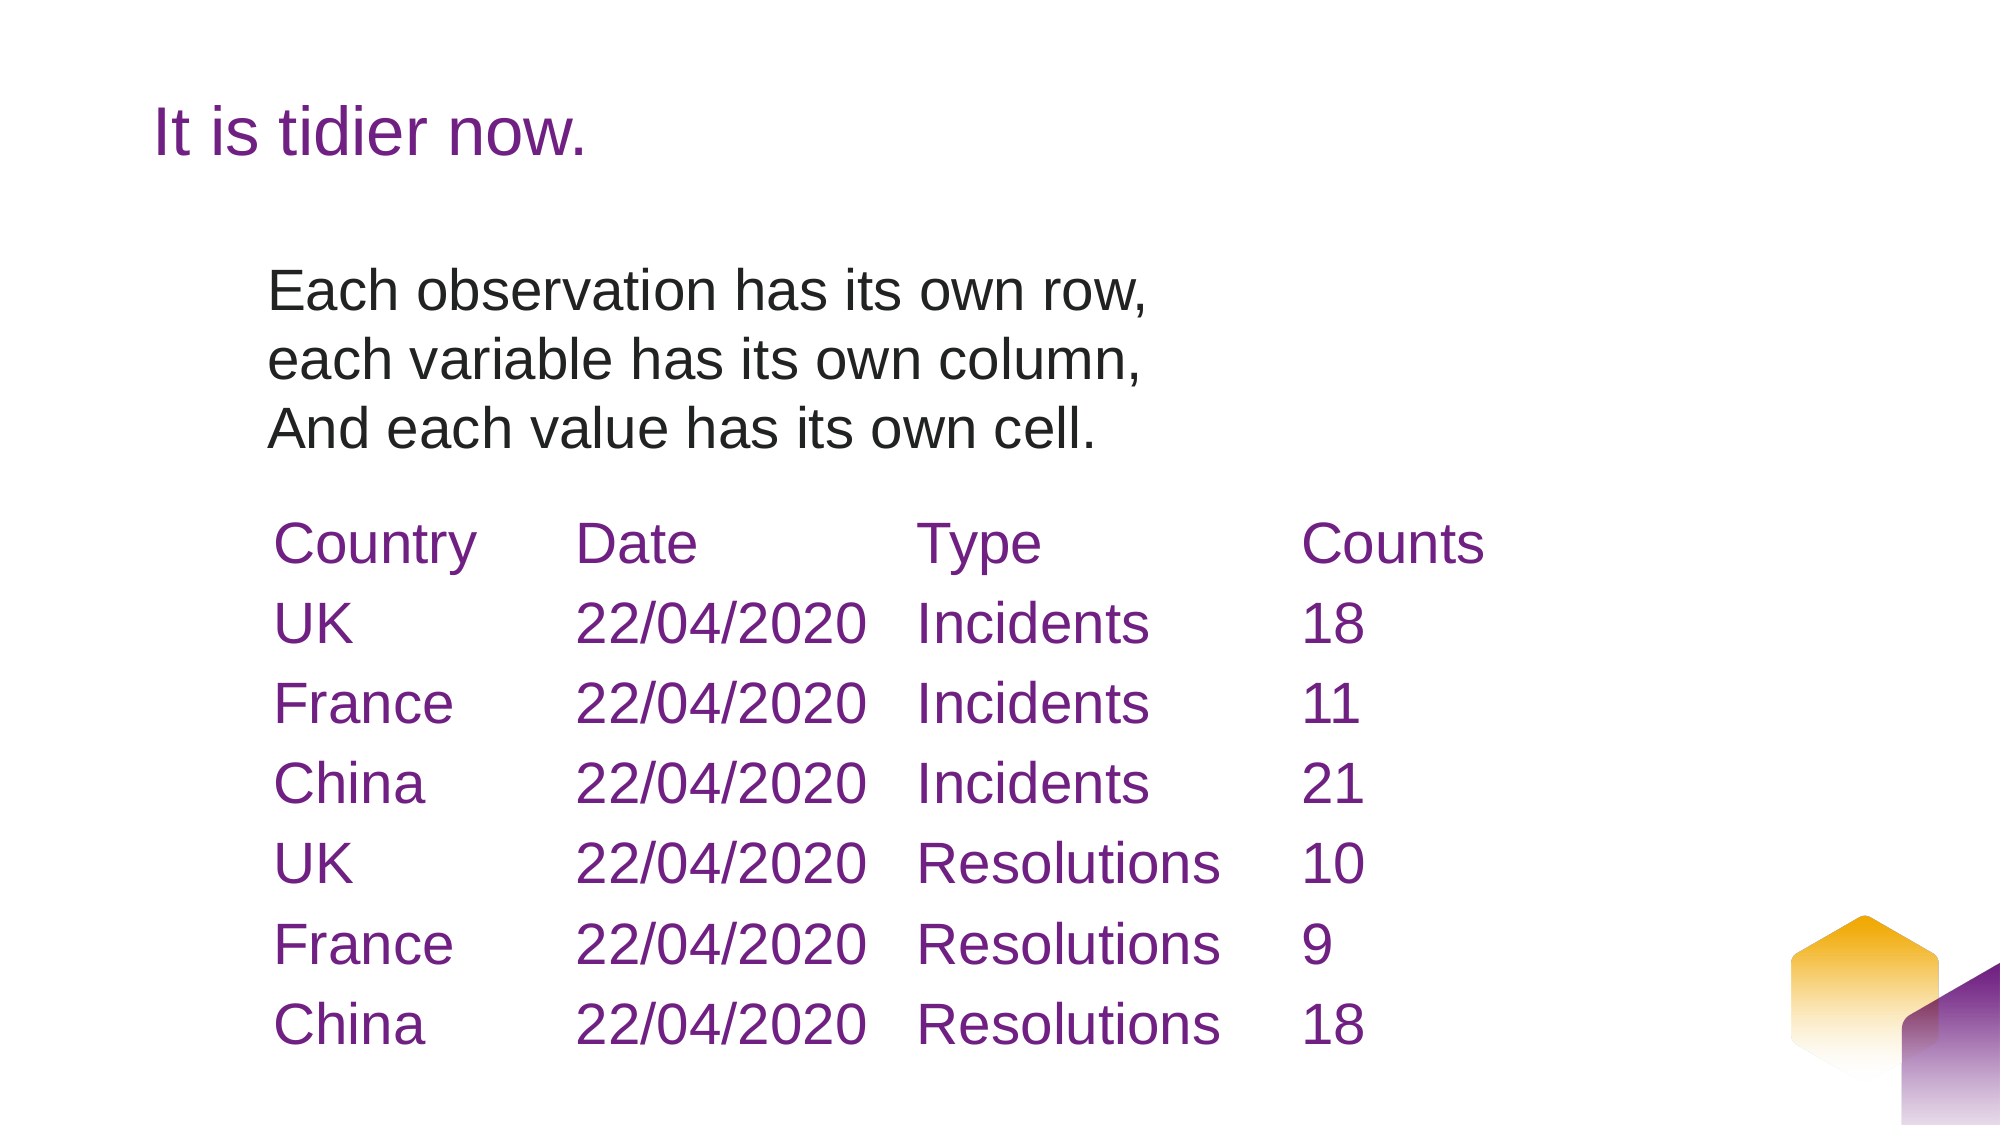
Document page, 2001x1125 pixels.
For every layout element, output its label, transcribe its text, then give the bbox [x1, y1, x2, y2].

table_cell China [259, 984, 561, 1064]
table_cell 9 [1286, 904, 1670, 984]
table_header Counts [1286, 503, 1670, 584]
table_cell UK [259, 824, 561, 904]
table_cell 22/04/2020 [561, 584, 902, 664]
table_cell 18 [1286, 984, 1670, 1064]
table_header Country [259, 503, 561, 584]
table_cell Incidents [902, 584, 1286, 664]
table_header Type [902, 503, 1286, 584]
list Each observation has its own row, each variable has its own column, And each value has its own cell. [137, 252, 1775, 952]
table_cell 21 [1286, 744, 1670, 824]
table_cell 22/04/2020 [561, 824, 902, 904]
table_cell Incidents [902, 664, 1286, 744]
picture [1746, 884, 2000, 1125]
table_cell France [259, 664, 561, 744]
table_cell 22/04/2020 [561, 984, 902, 1064]
table_cell 22/04/2020 [561, 904, 902, 984]
table_cell Resolutions [902, 824, 1286, 904]
table_cell 22/04/2020 [561, 664, 902, 744]
table_cell 11 [1286, 664, 1670, 744]
table_cell Resolutions [902, 904, 1286, 984]
table_cell UK [259, 584, 561, 664]
table_cell Incidents [902, 744, 1286, 824]
table_cell Resolutions [902, 984, 1286, 1064]
table_cell 18 [1286, 584, 1670, 664]
table_cell France [259, 904, 561, 984]
table_cell 22/04/2020 [561, 744, 902, 824]
table_cell China [259, 744, 561, 824]
table_header Date [561, 503, 902, 584]
title It is tidier now. [137, 88, 1775, 179]
table_cell 10 [1286, 824, 1670, 904]
